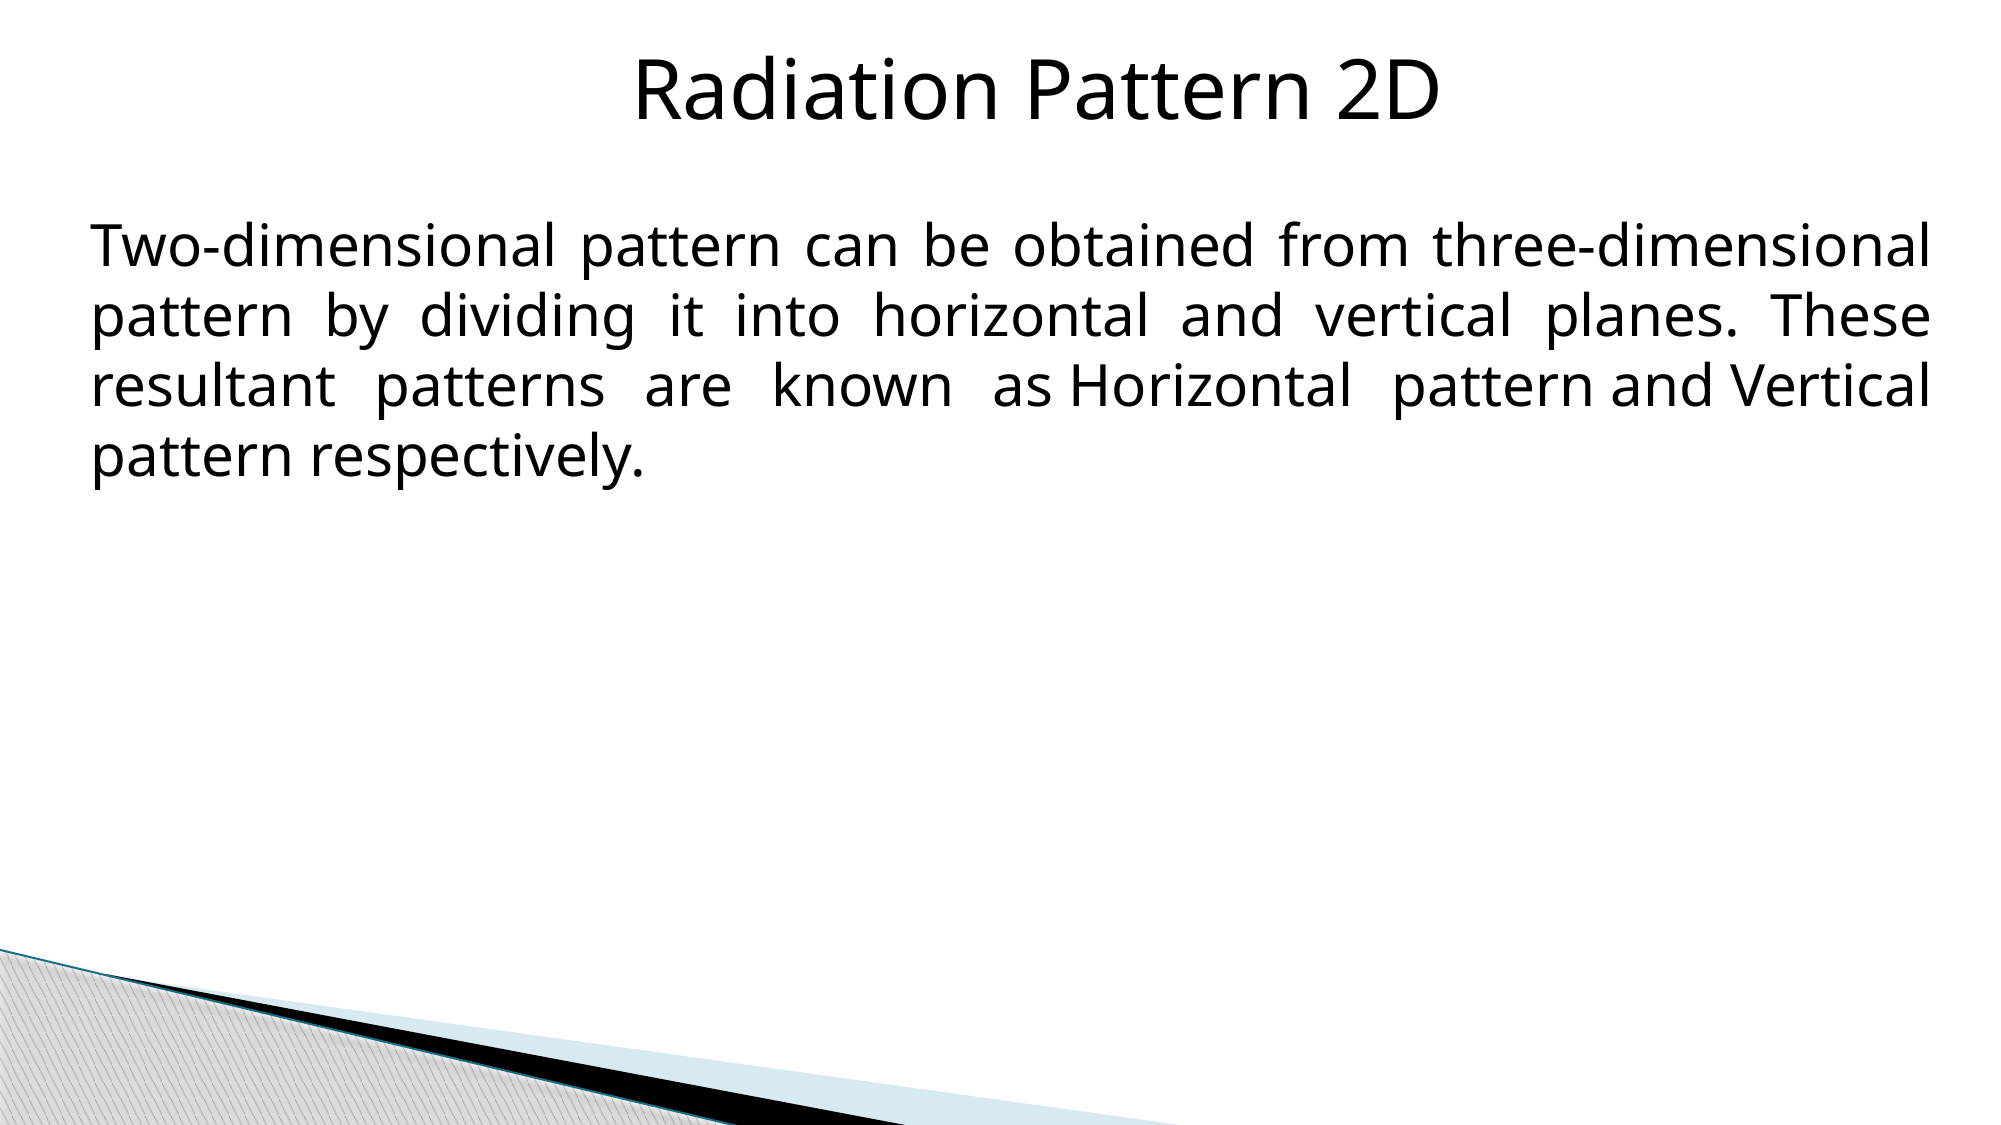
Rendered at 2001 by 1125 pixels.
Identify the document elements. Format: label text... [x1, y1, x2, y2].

text_box Two-dimensional pattern can be obtained from three-dimensional pattern by dividing it into horizontal and vertical planes. These resultant patterns are known as Horizontal pattern and Vertical pattern respectively. [76, 201, 1948, 566]
text_box Radiation Pattern 2D [0, 19, 2000, 144]
